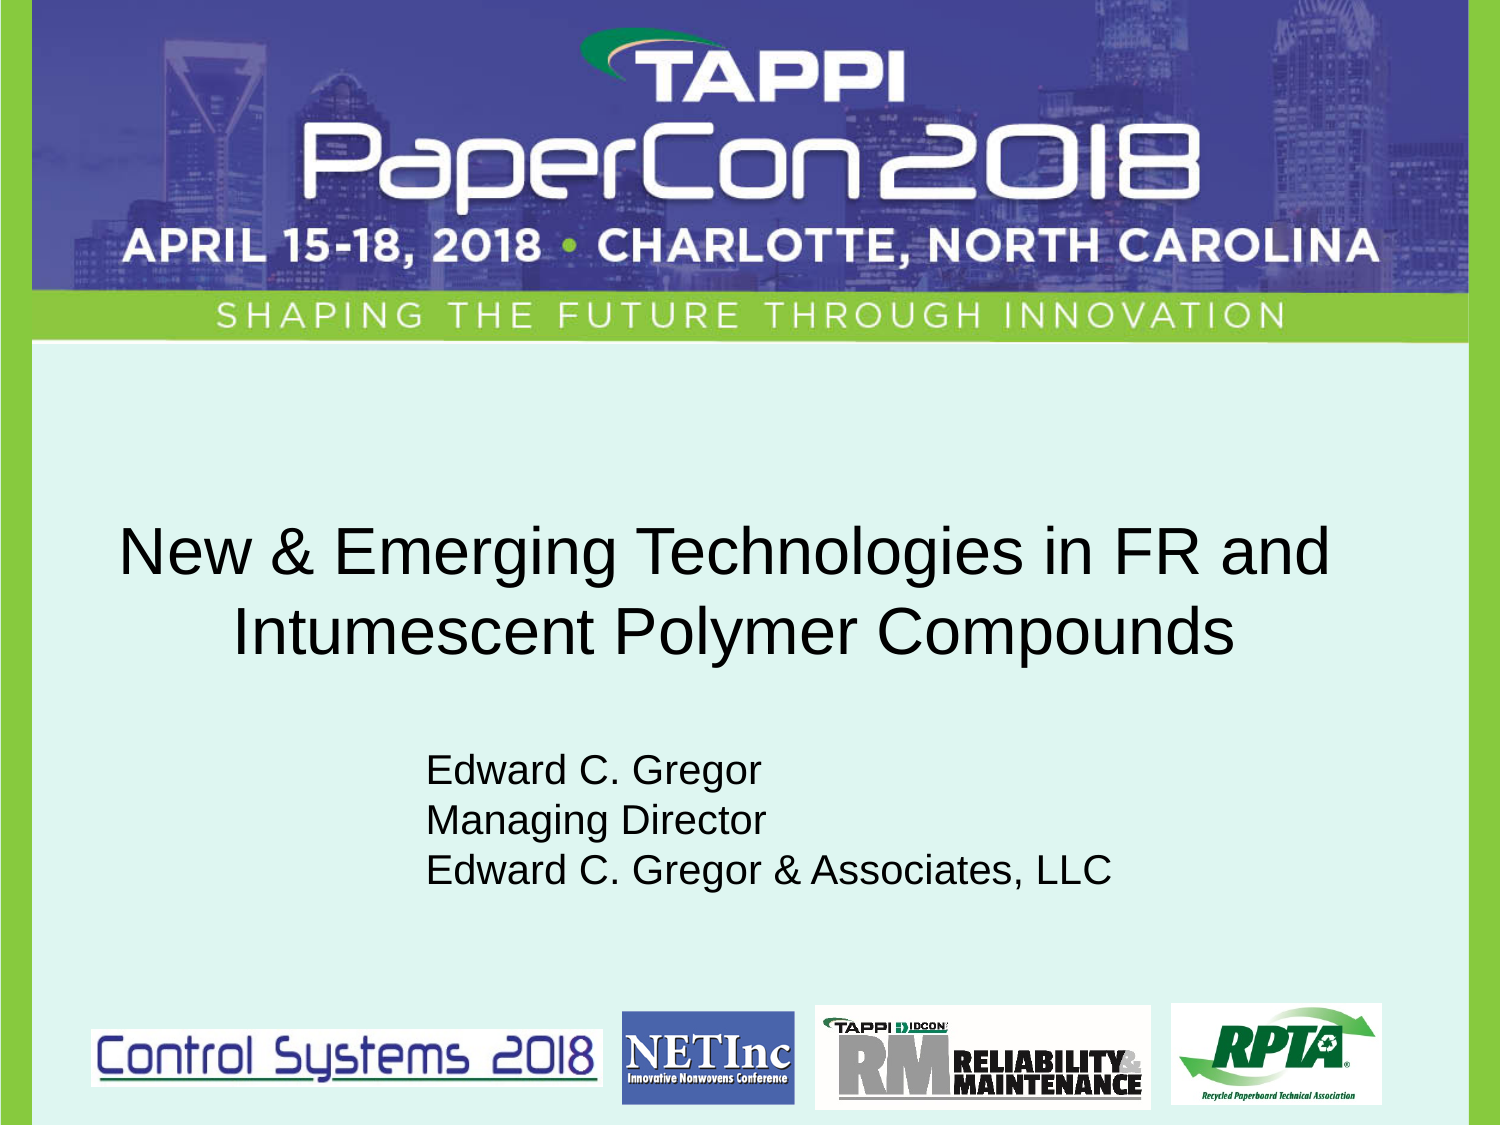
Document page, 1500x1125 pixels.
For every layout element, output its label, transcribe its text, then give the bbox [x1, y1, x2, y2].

text_box Edward C. Gregor Managing Director Edward C. Gregor & Associates, LLC [410, 735, 1230, 901]
picture [91, 1029, 603, 1087]
picture [622, 1011, 795, 1105]
picture [32, 0, 1468, 344]
picture [815, 1005, 1151, 1110]
subtitle New & Emerging Technologies in FR and Intumescent Polymer Compounds [29, 499, 1459, 694]
picture [1171, 1003, 1382, 1105]
